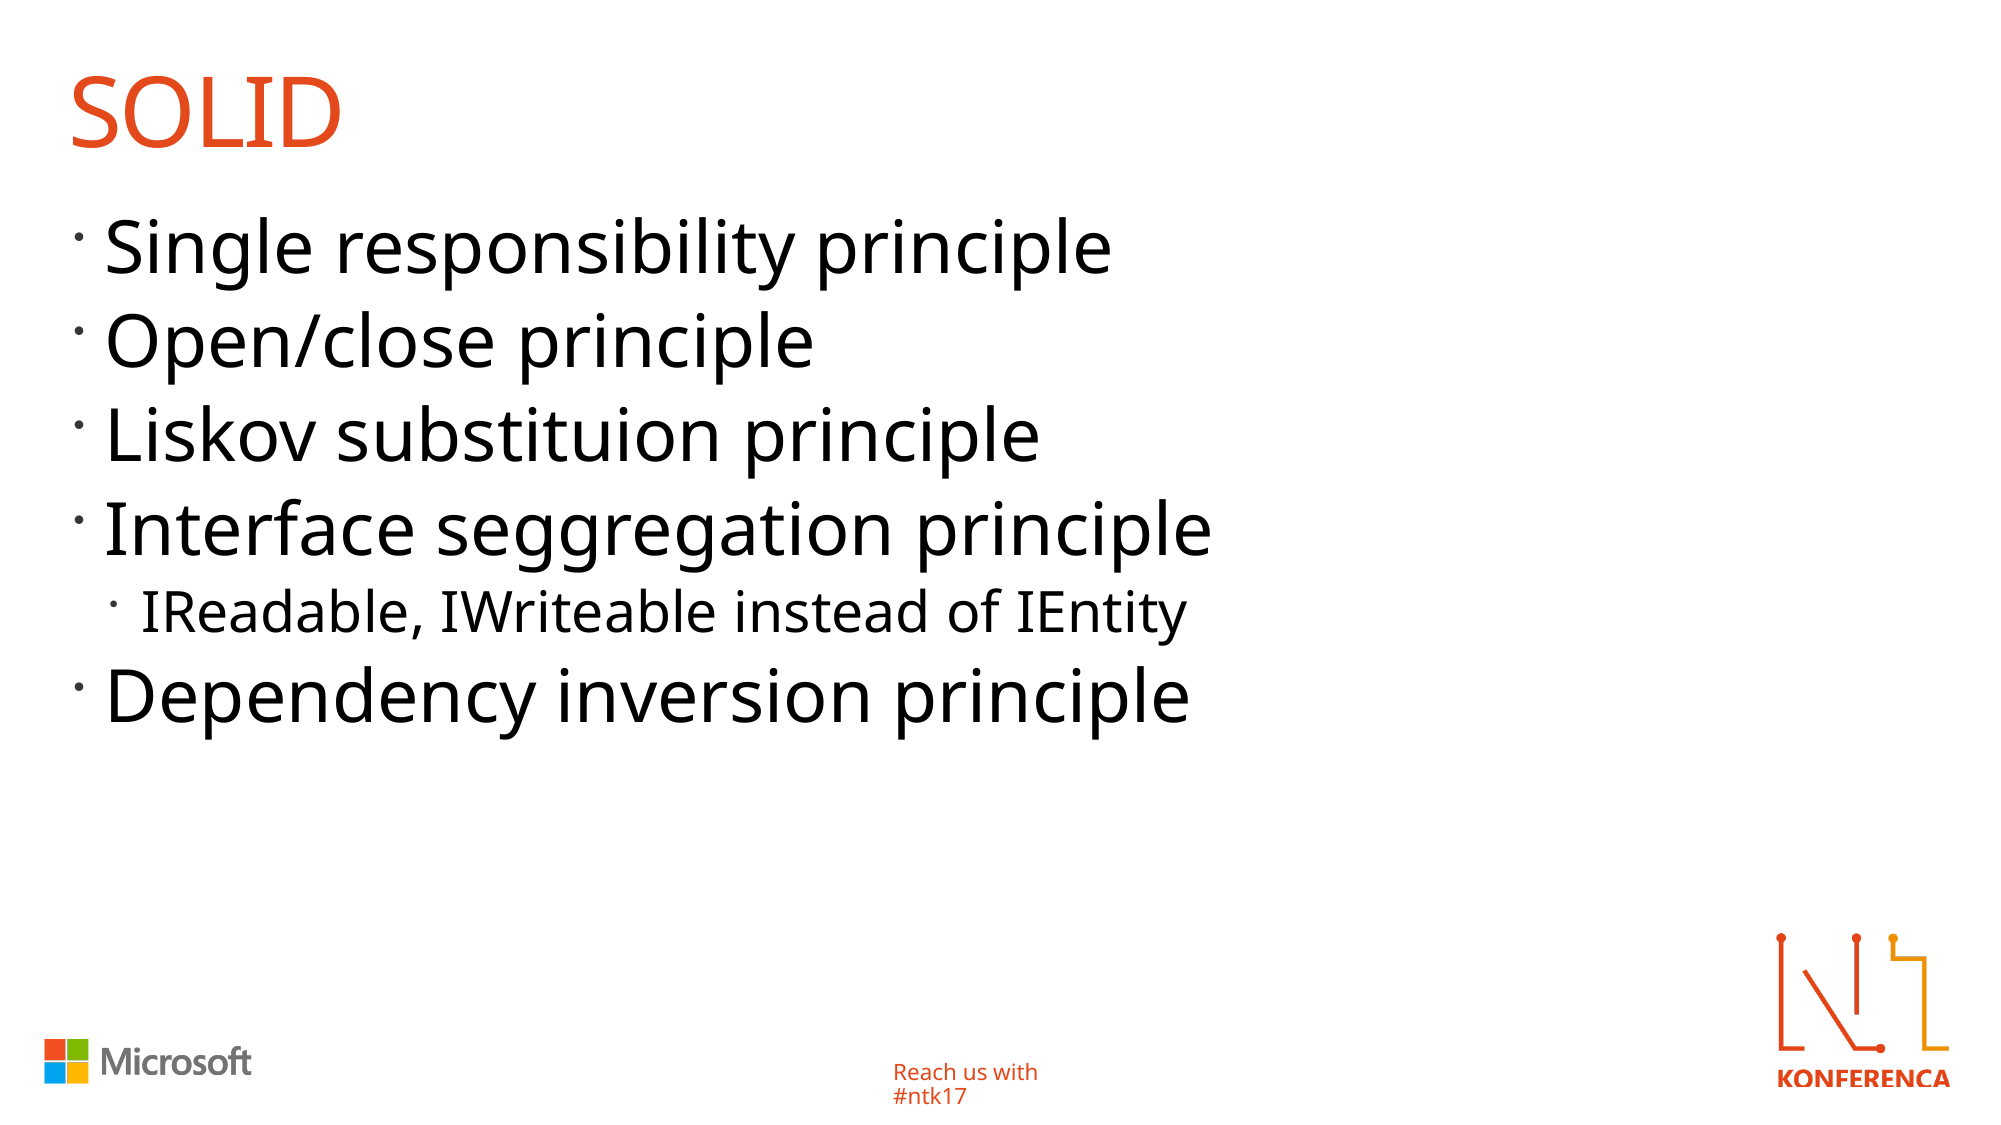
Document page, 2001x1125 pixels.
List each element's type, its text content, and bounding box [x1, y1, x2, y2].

title SOLID [44, 47, 1957, 194]
list Single responsibility principle Open/close principle Liskov substituion principle Interface seggregation principle IReadable, IWriteable instead of IEntity Dependency inversion principle [44, 194, 1957, 774]
picture [44, 1012, 280, 1100]
